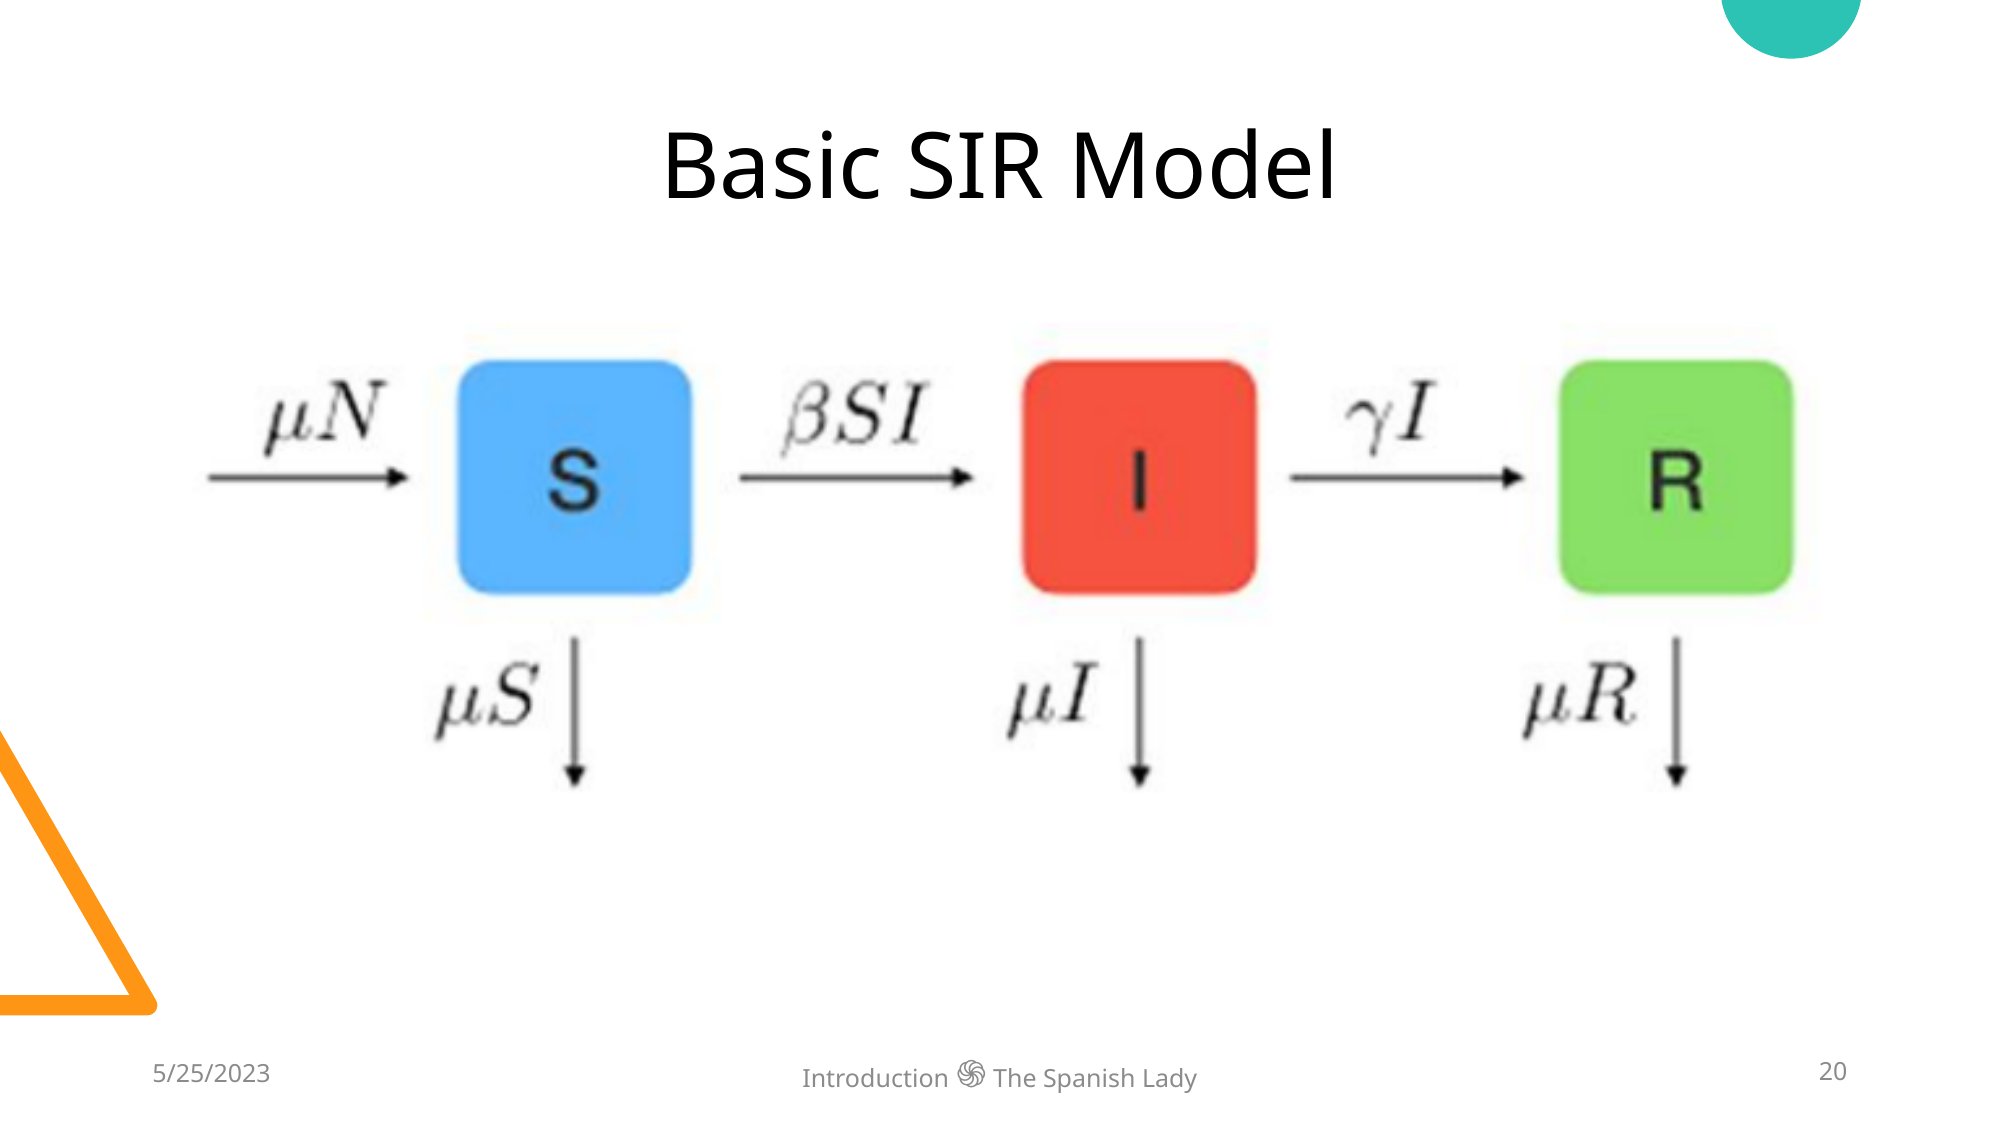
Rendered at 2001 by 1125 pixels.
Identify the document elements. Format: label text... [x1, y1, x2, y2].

footer Introduction ֍ The Spanish Lady [662, 1042, 1338, 1103]
slide_number 20 [1412, 1042, 1863, 1103]
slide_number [137, 1042, 588, 1103]
picture [177, 319, 1823, 806]
title Basic SIR Model [137, 59, 1863, 278]
